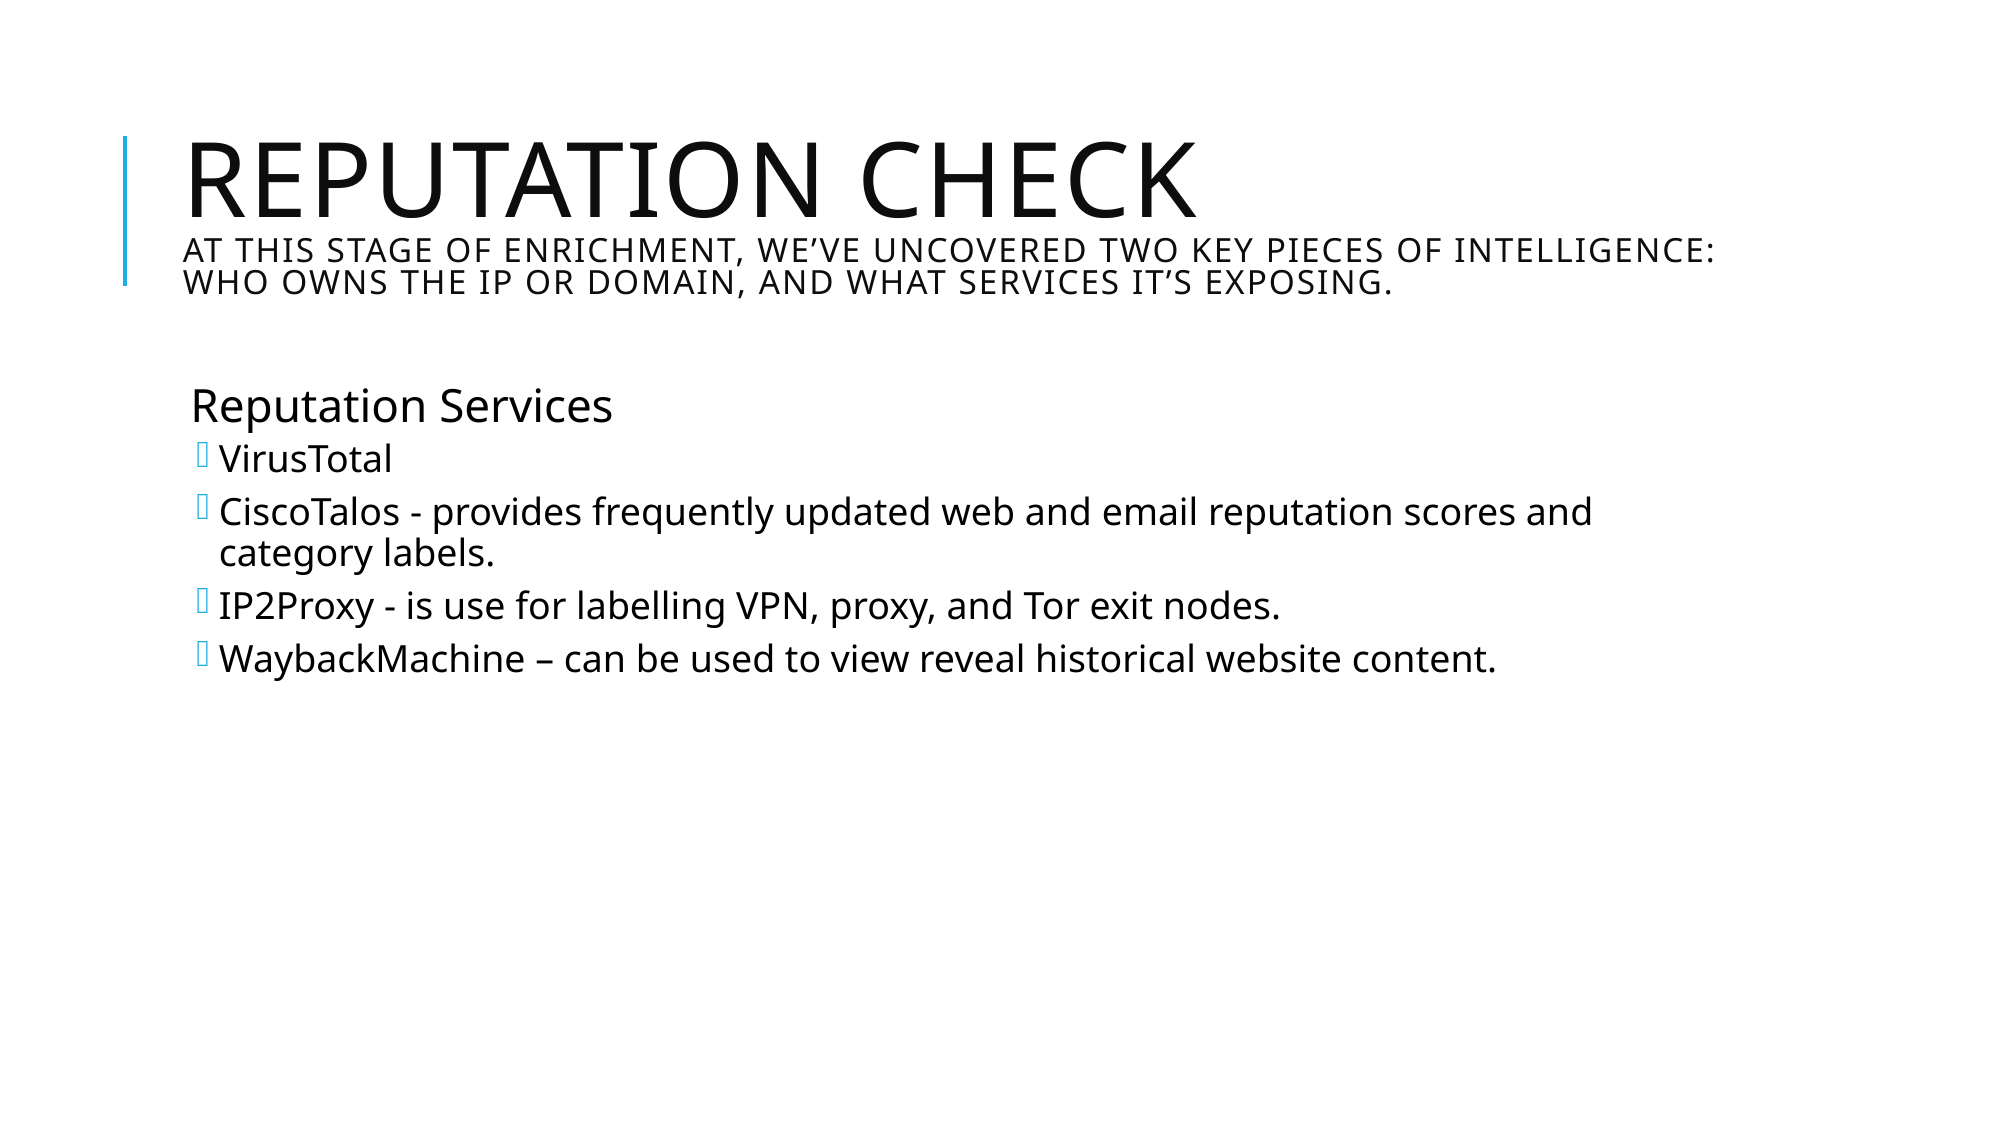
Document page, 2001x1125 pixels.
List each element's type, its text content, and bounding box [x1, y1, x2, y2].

title Reputation Check At this stage of enrichment, we’ve uncovered two key pieces of intelligence: who owns the IP or domain, and what services it’s exposing. [168, 96, 1763, 342]
list Reputation Services VirusTotal CiscoTalos - provides frequently updated web and email reputation scores and category labels. IP2Proxy - is use for labelling VPN, proxy, and Tor exit nodes. WaybackMachine – can be used to view reveal historical website content. [168, 375, 1763, 1035]
